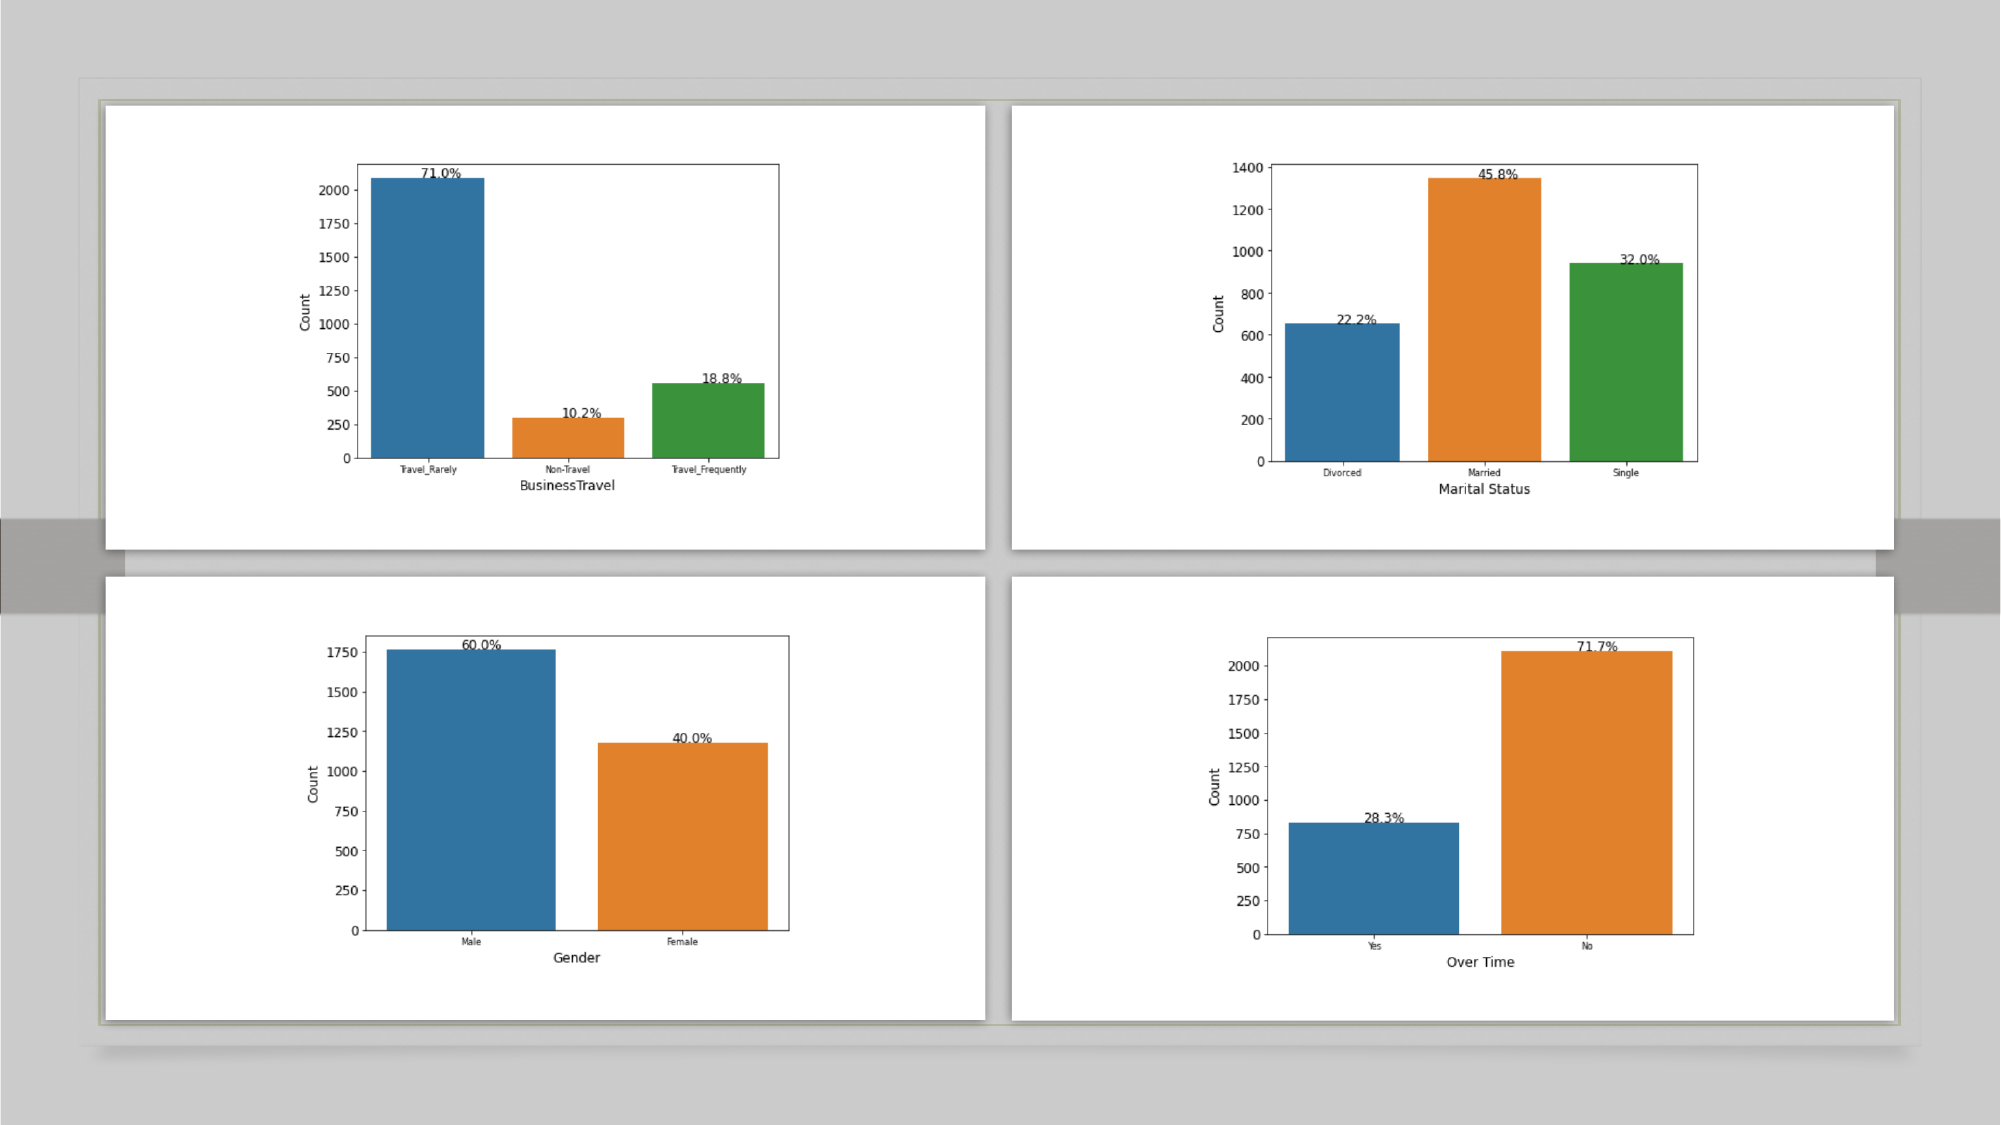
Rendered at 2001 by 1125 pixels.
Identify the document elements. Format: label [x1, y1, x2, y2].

text_box [1011, 575, 1895, 1022]
text_box [1011, 104, 1895, 551]
text_box [0, 0, 2000, 1125]
text_box [104, 104, 987, 551]
text_box [104, 575, 987, 1021]
picture [295, 158, 796, 497]
picture [291, 629, 802, 968]
picture [1197, 158, 1709, 497]
picture [1195, 629, 1711, 968]
